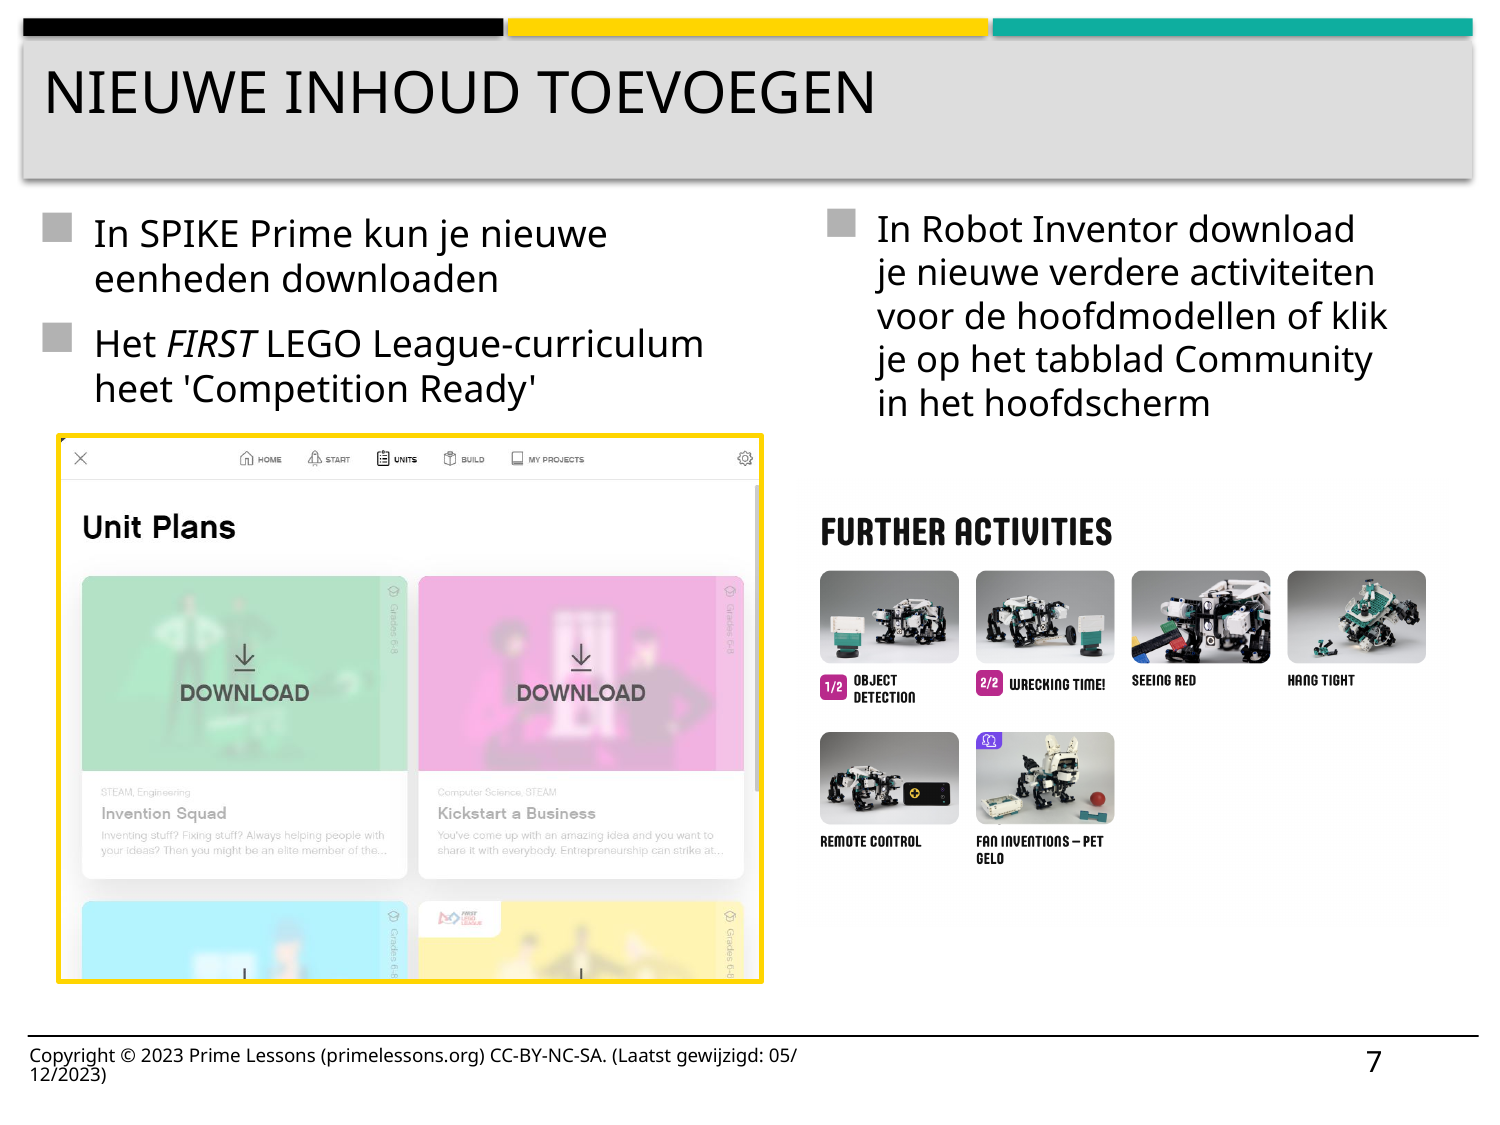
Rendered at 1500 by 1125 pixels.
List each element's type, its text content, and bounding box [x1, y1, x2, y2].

picture [60, 437, 760, 980]
footer Copyright © 2023 Prime Lessons (primelessons.org) CC-BY-NC-SA. (Laatst gewijzigd: 05/12/2023) [14, 1036, 814, 1097]
picture [795, 477, 1450, 928]
title NIEUWE INHOUD TOEVOEGEN [28, 48, 1464, 172]
slide_number 7 [1351, 1036, 1478, 1097]
text_box In Robot Inventor download je nieuwe verdere activiteiten voor de hoofdmodellen of klik je op het tabblad Community in het hoofdscherm [813, 198, 1409, 476]
text_box In SPIKE Prime kun je nieuwe eenheden downloaden Het FIRST LEGO League-curriculum heet 'Competition Ready' [28, 202, 789, 480]
